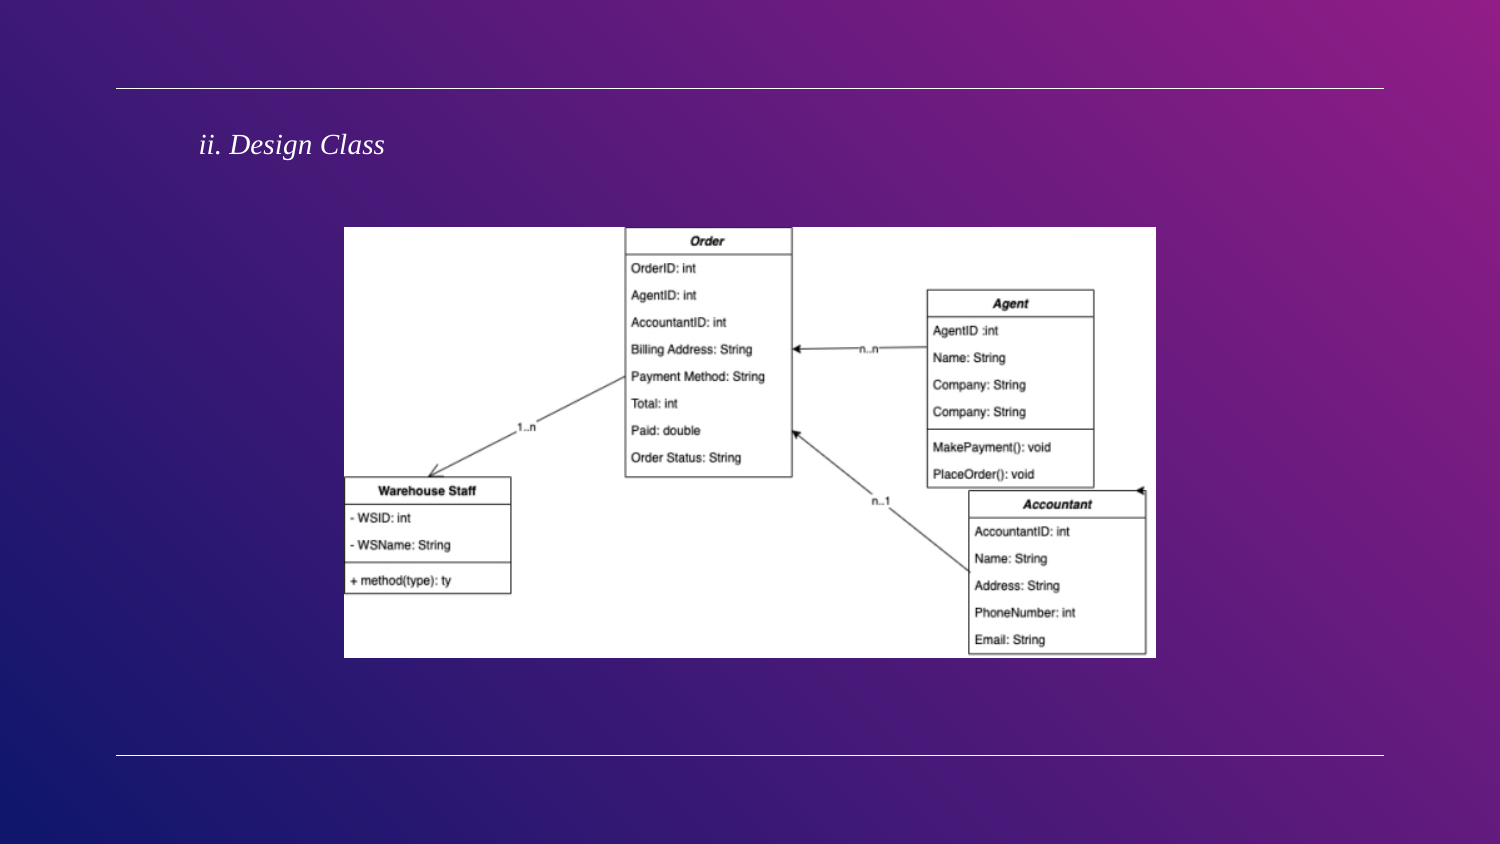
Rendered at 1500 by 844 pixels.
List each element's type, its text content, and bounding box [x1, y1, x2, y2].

picture [344, 227, 1156, 658]
text_box [333, 619, 1167, 704]
text_box ii. Design Class [183, 117, 1018, 168]
